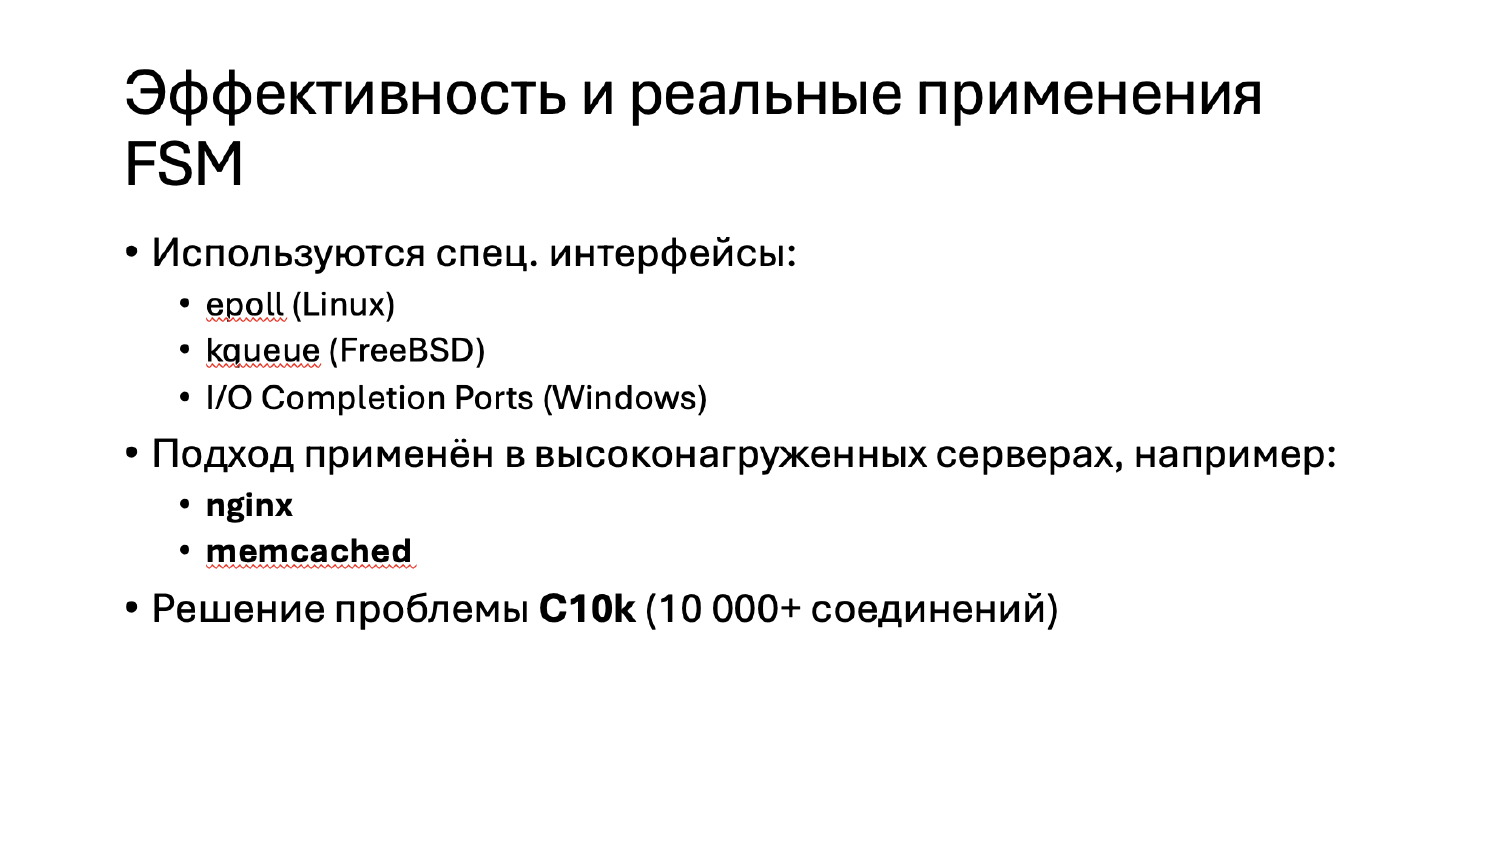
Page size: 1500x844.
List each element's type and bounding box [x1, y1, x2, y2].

picture [24, 24, 1447, 819]
